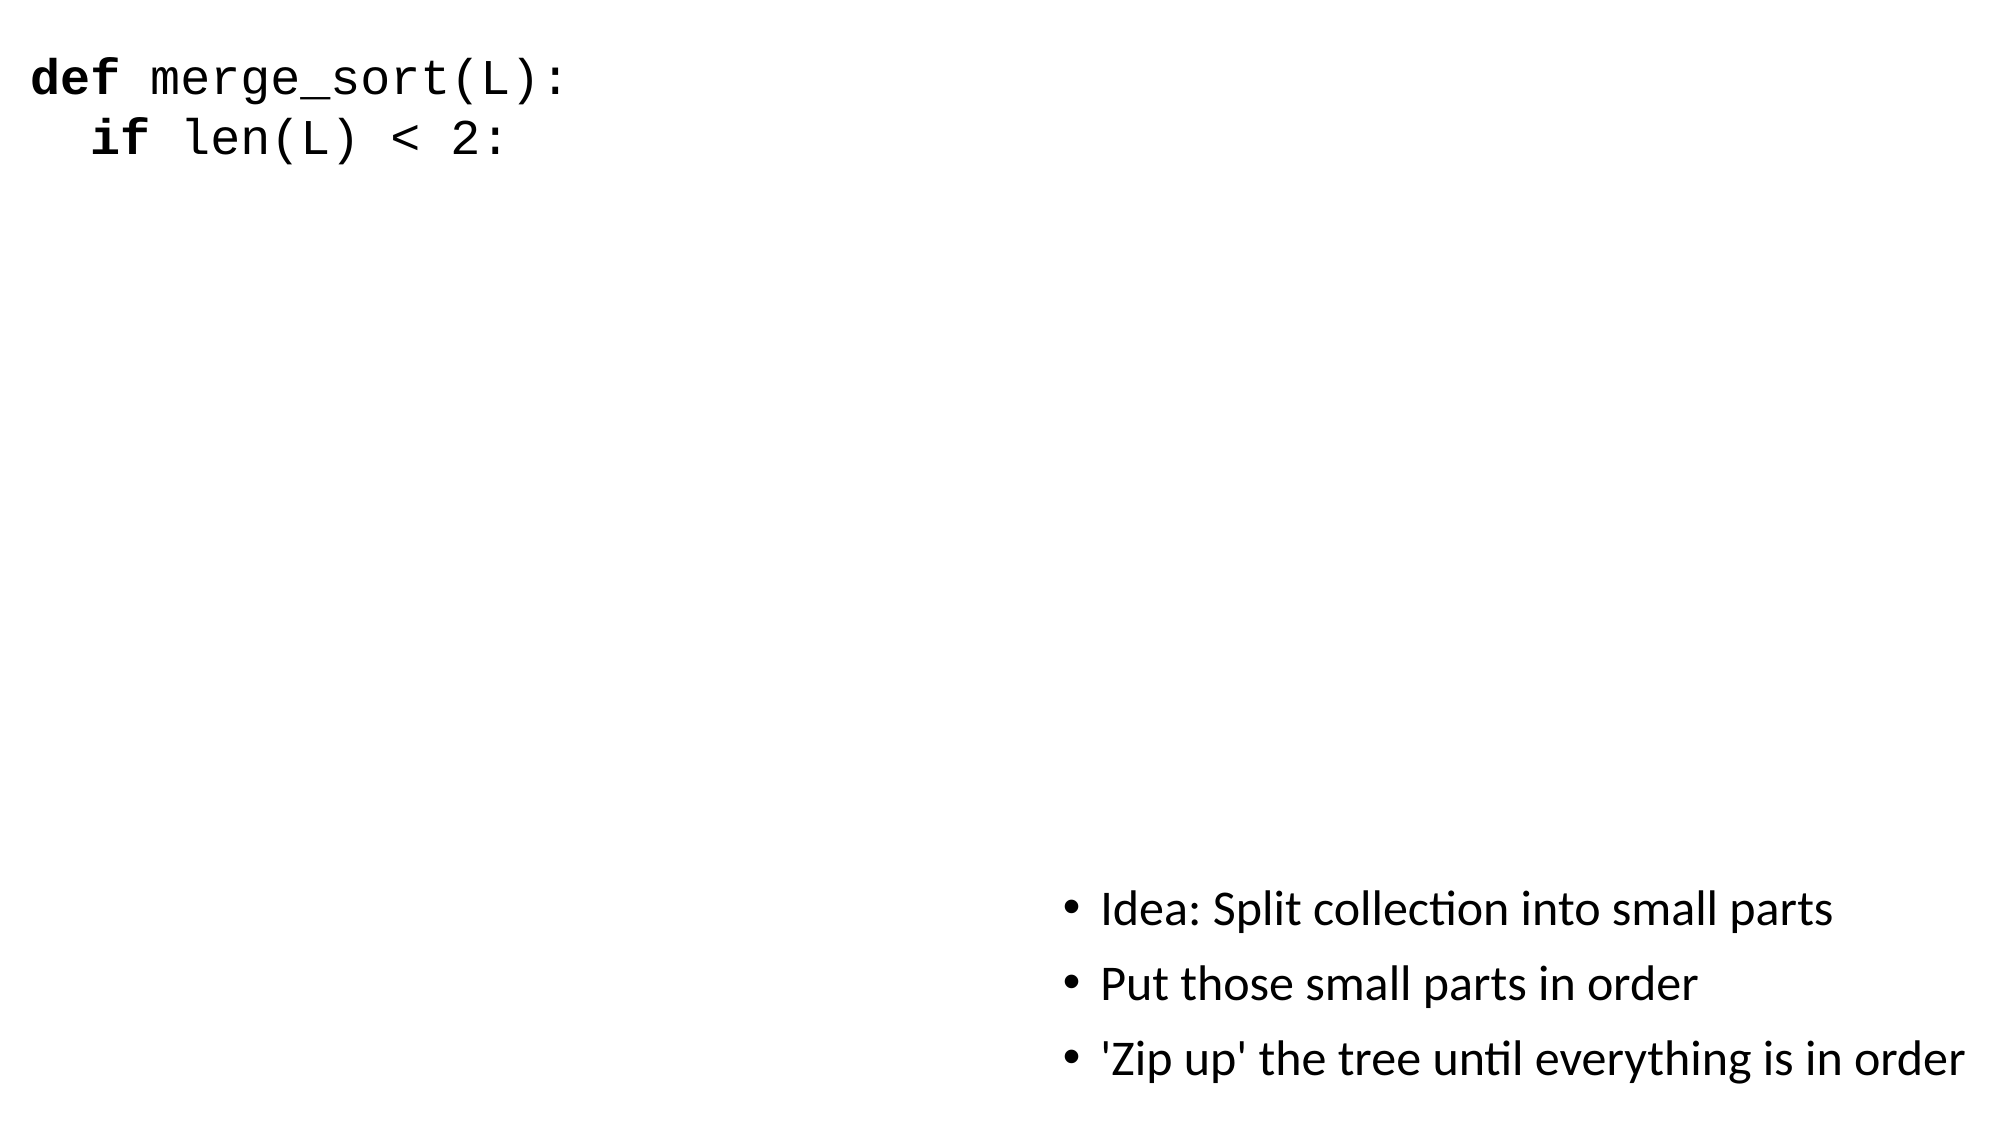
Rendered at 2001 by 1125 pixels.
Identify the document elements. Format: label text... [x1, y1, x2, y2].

list Idea: Split collection into small parts Put those small parts in order 'Zip up' the tree until everything is in order [1047, 875, 2000, 1125]
text_box def merge_sort(L): if len(L) < 2: [15, 37, 1777, 233]
